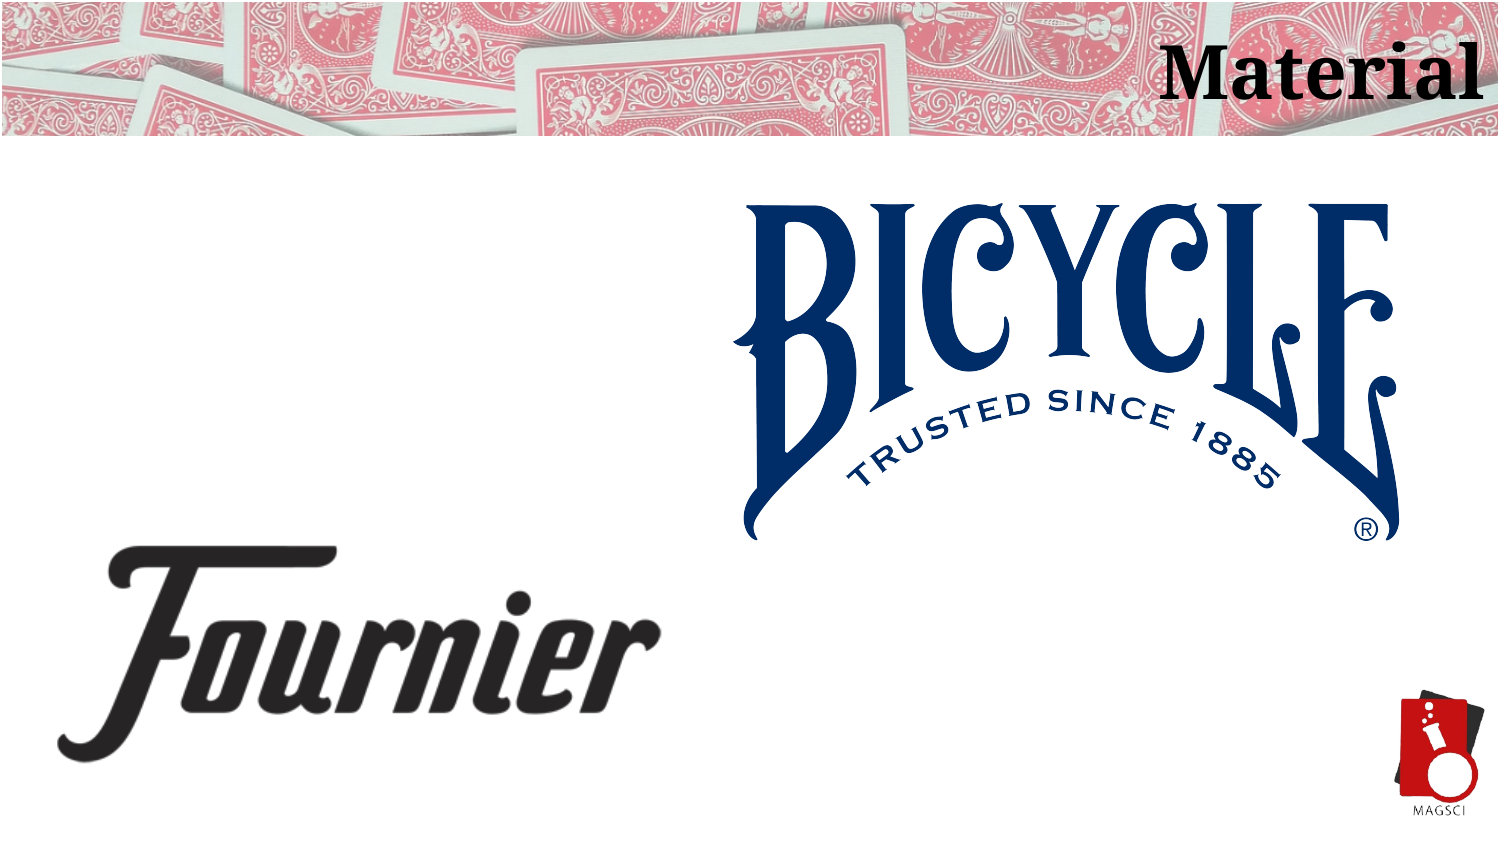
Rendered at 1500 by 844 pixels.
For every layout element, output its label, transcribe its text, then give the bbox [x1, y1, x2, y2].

text_box Material [824, 0, 1500, 101]
picture [1393, 685, 1485, 817]
picture [56, 0, 1500, 820]
text_box Material [0, 0, 674, 140]
